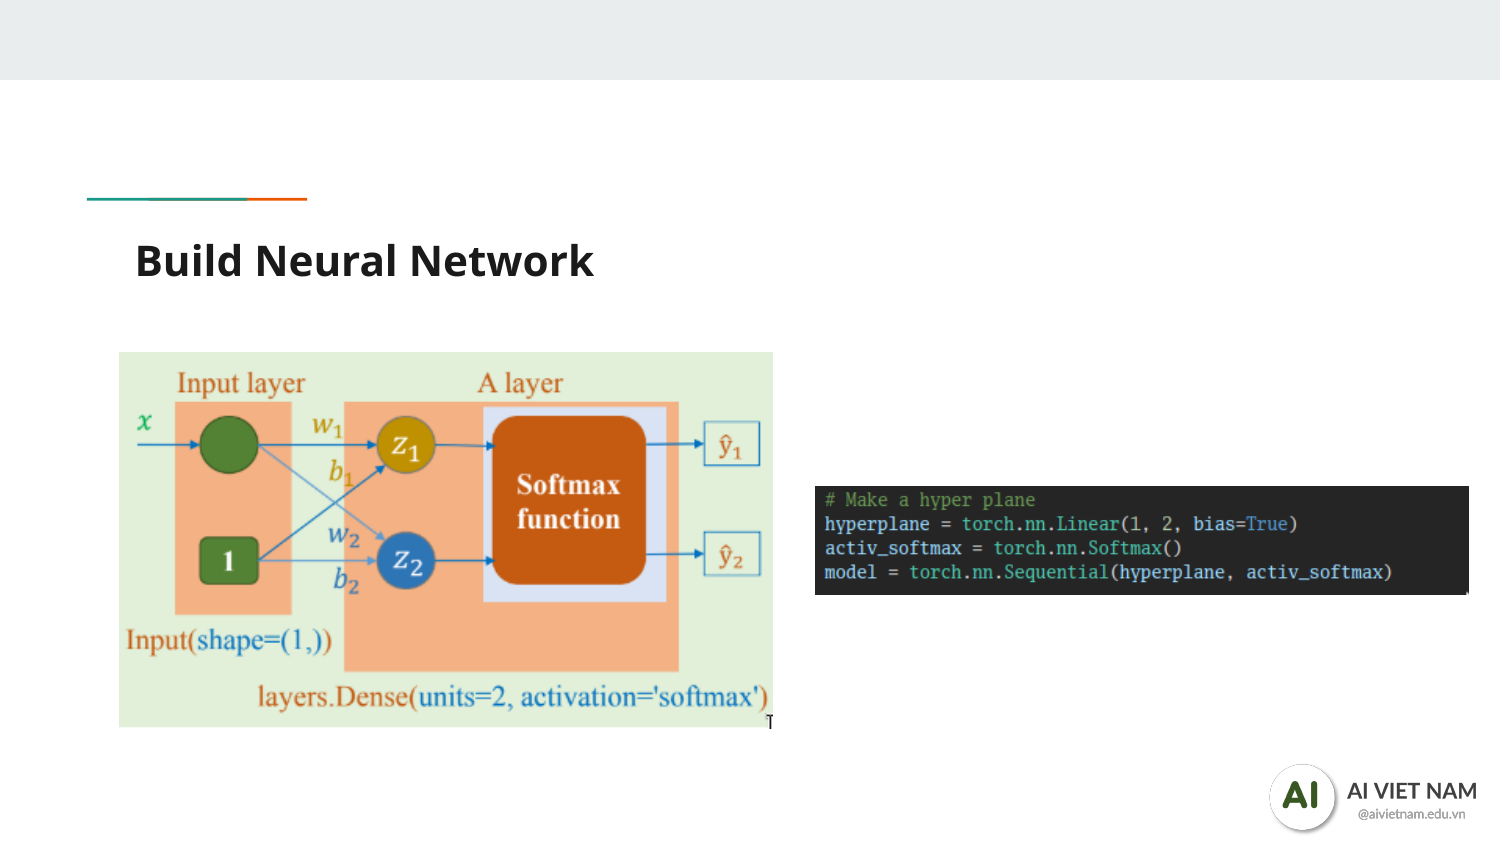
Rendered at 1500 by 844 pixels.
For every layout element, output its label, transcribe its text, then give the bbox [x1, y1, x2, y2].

picture [815, 486, 1470, 595]
picture [119, 351, 773, 729]
title Build Neural Network [119, 216, 1381, 305]
picture [1258, 754, 1500, 844]
